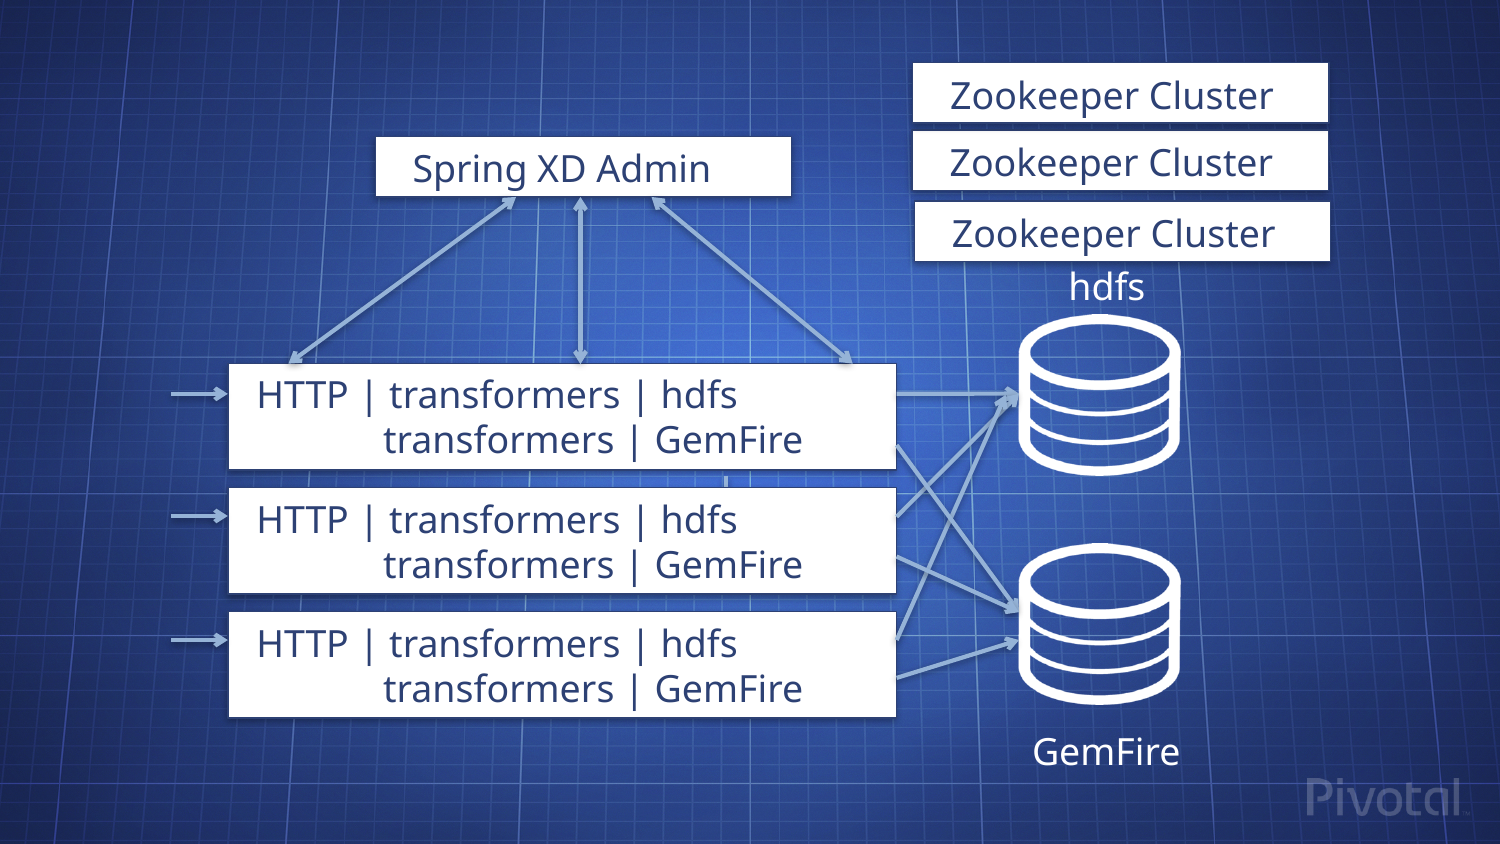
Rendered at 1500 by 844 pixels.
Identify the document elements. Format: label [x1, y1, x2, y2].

text_box [171, 62, 1331, 782]
picture [0, 0, 1500, 844]
